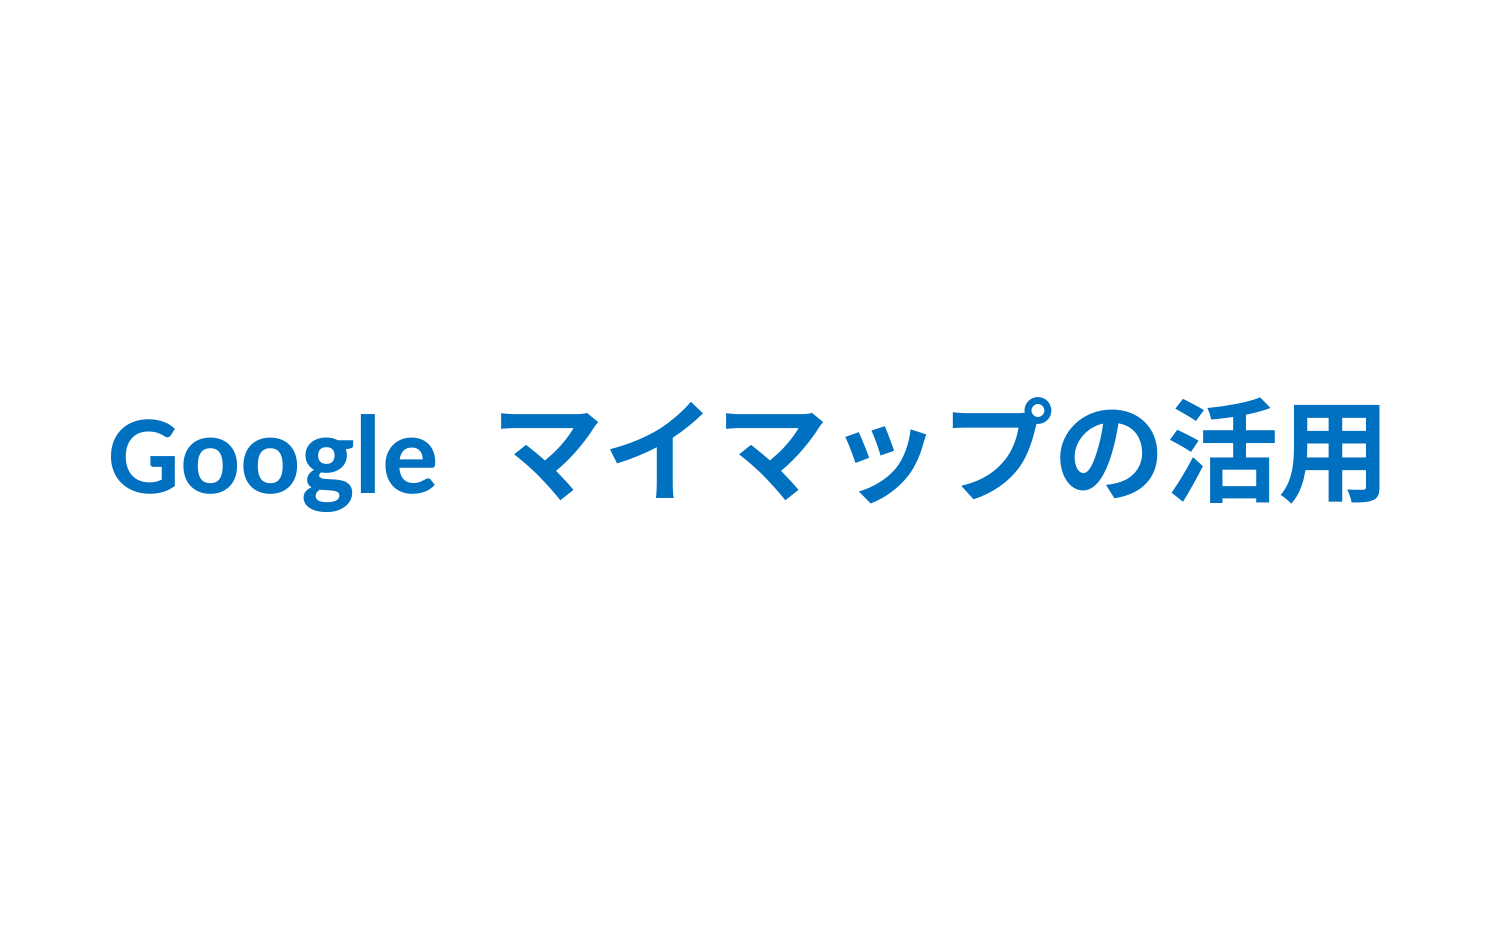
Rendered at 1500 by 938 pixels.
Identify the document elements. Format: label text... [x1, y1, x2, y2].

title Google マイマップの活用 [51, 415, 1449, 499]
